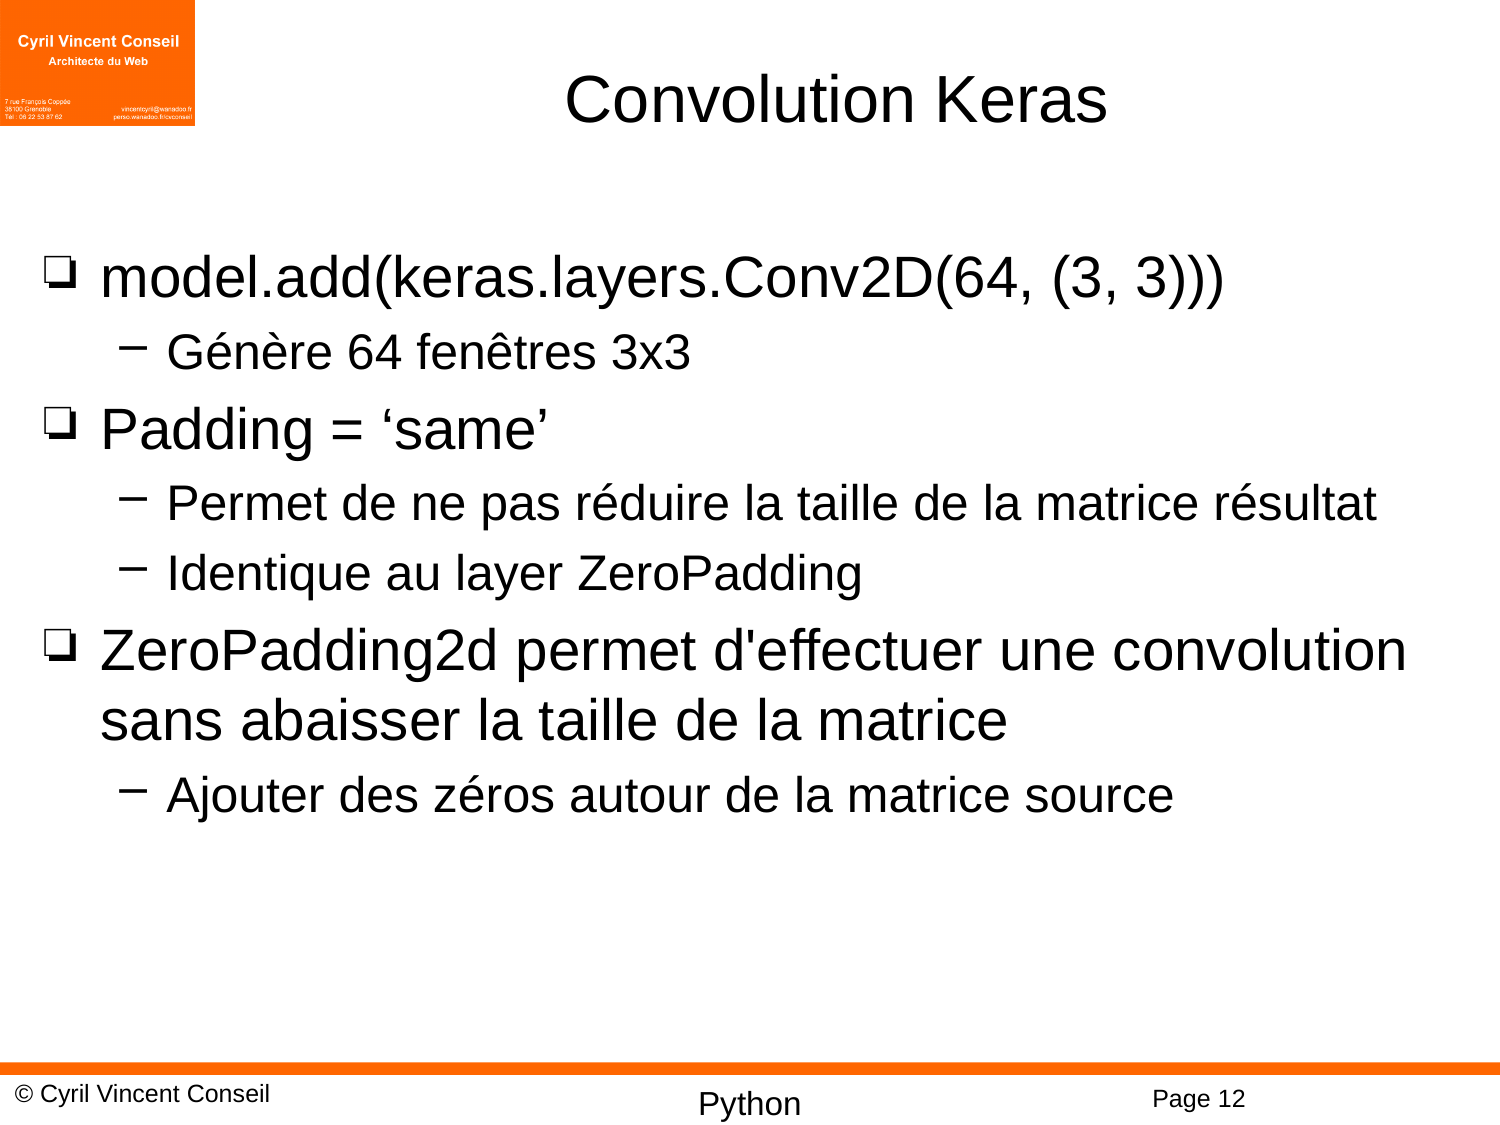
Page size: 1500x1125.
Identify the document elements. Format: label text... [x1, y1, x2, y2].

title Convolution Keras [194, 2, 1480, 190]
picture [0, 0, 195, 126]
list model.add(keras.layers.Conv2D(64, (3, 3))) Génère 64 fenêtres 3x3 Padding = ‘same’ Permet de ne pas réduire la taille de la matrice résultat Identique au layer ZeroPadding ZeroPadding2d permet d'effectuer une convolution sans abaisser la taille de la matrice Ajouter des zéros autour de la matrice source [29, 231, 1468, 1059]
